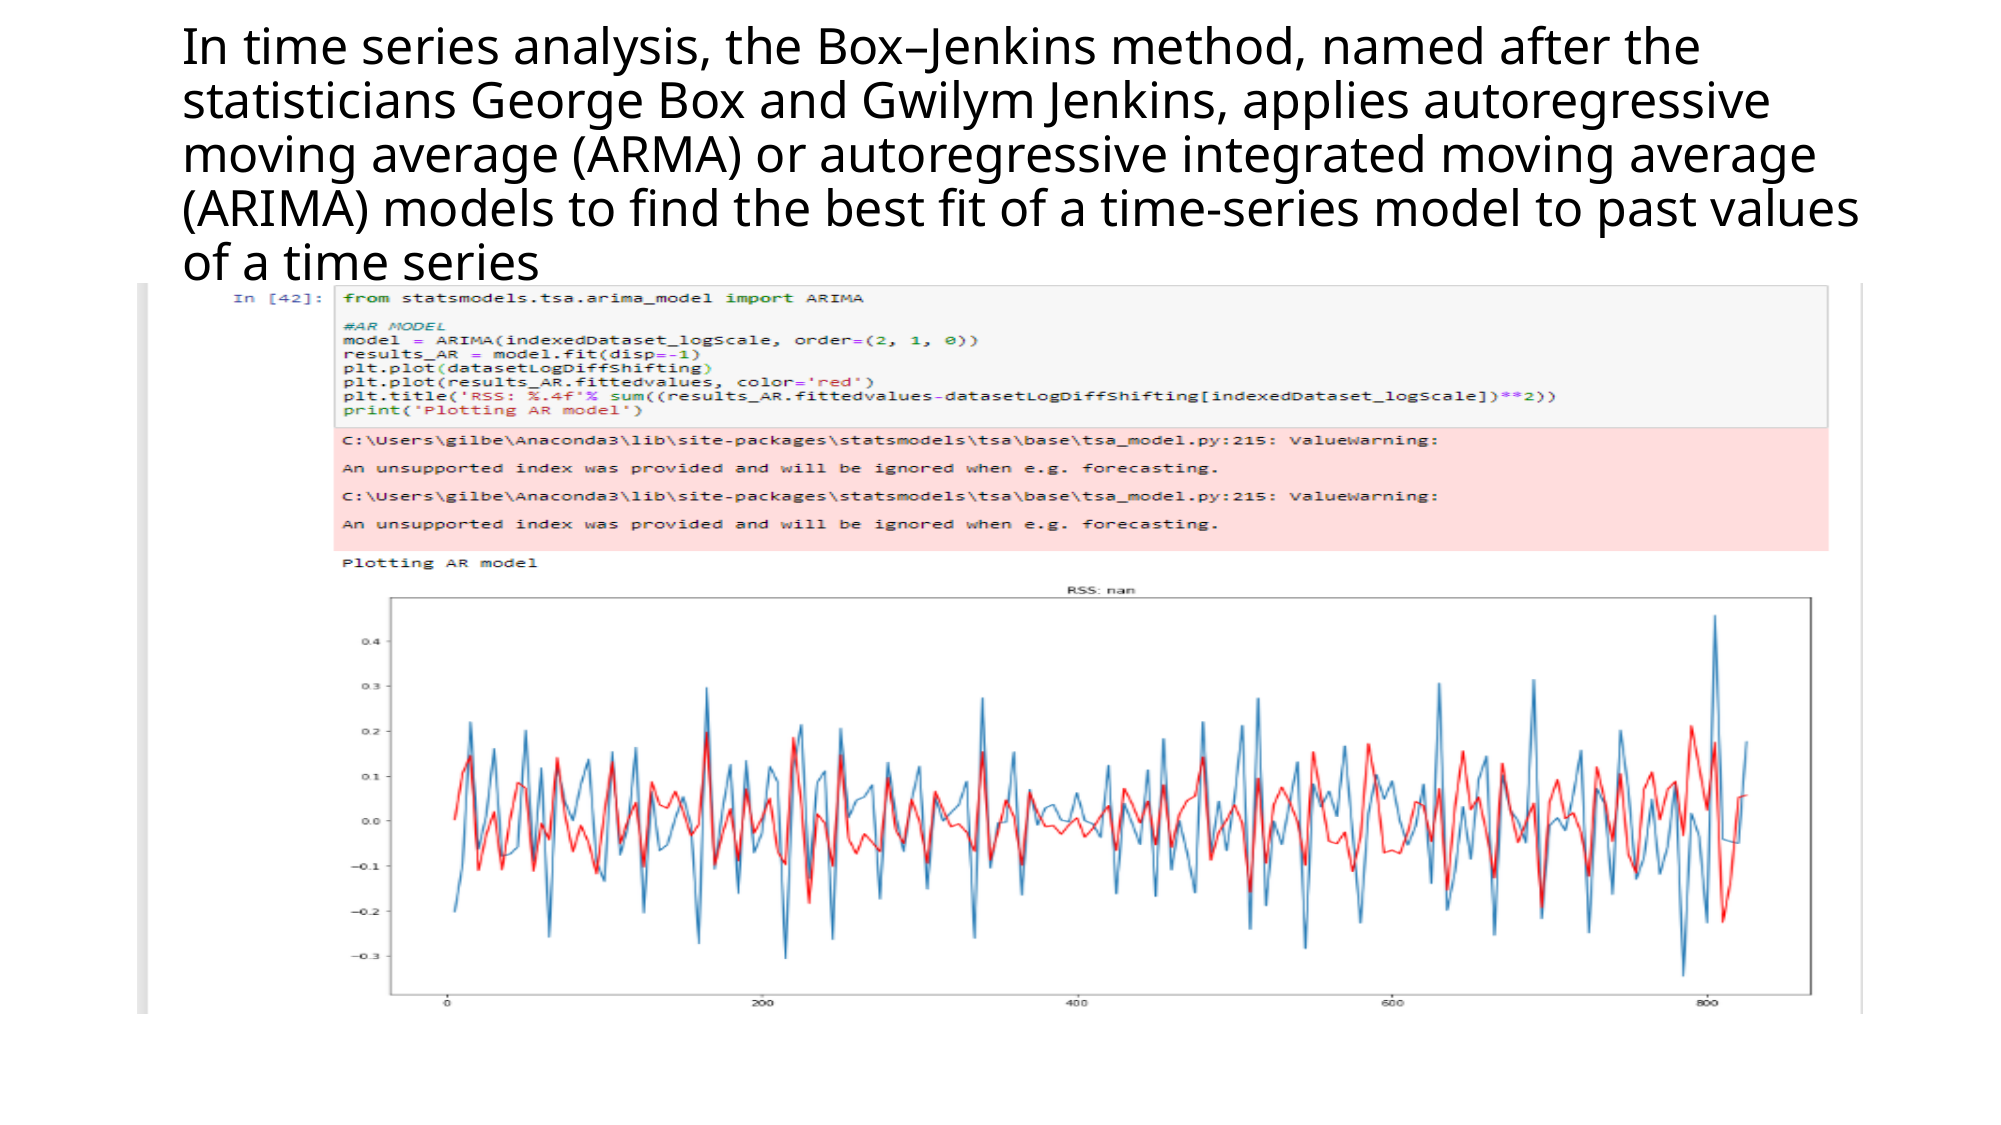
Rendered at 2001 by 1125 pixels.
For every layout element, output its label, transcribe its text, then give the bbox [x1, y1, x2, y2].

title In time series analysis, the Box–Jenkins method, named after the statisticians George Box and Gwilym Jenkins, applies autoregressive moving average (ARMA) or autoregressive integrated moving average (ARIMA) models to find the best fit of a time-series model to past values of a time series [167, 47, 1893, 265]
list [137, 283, 1863, 1014]
